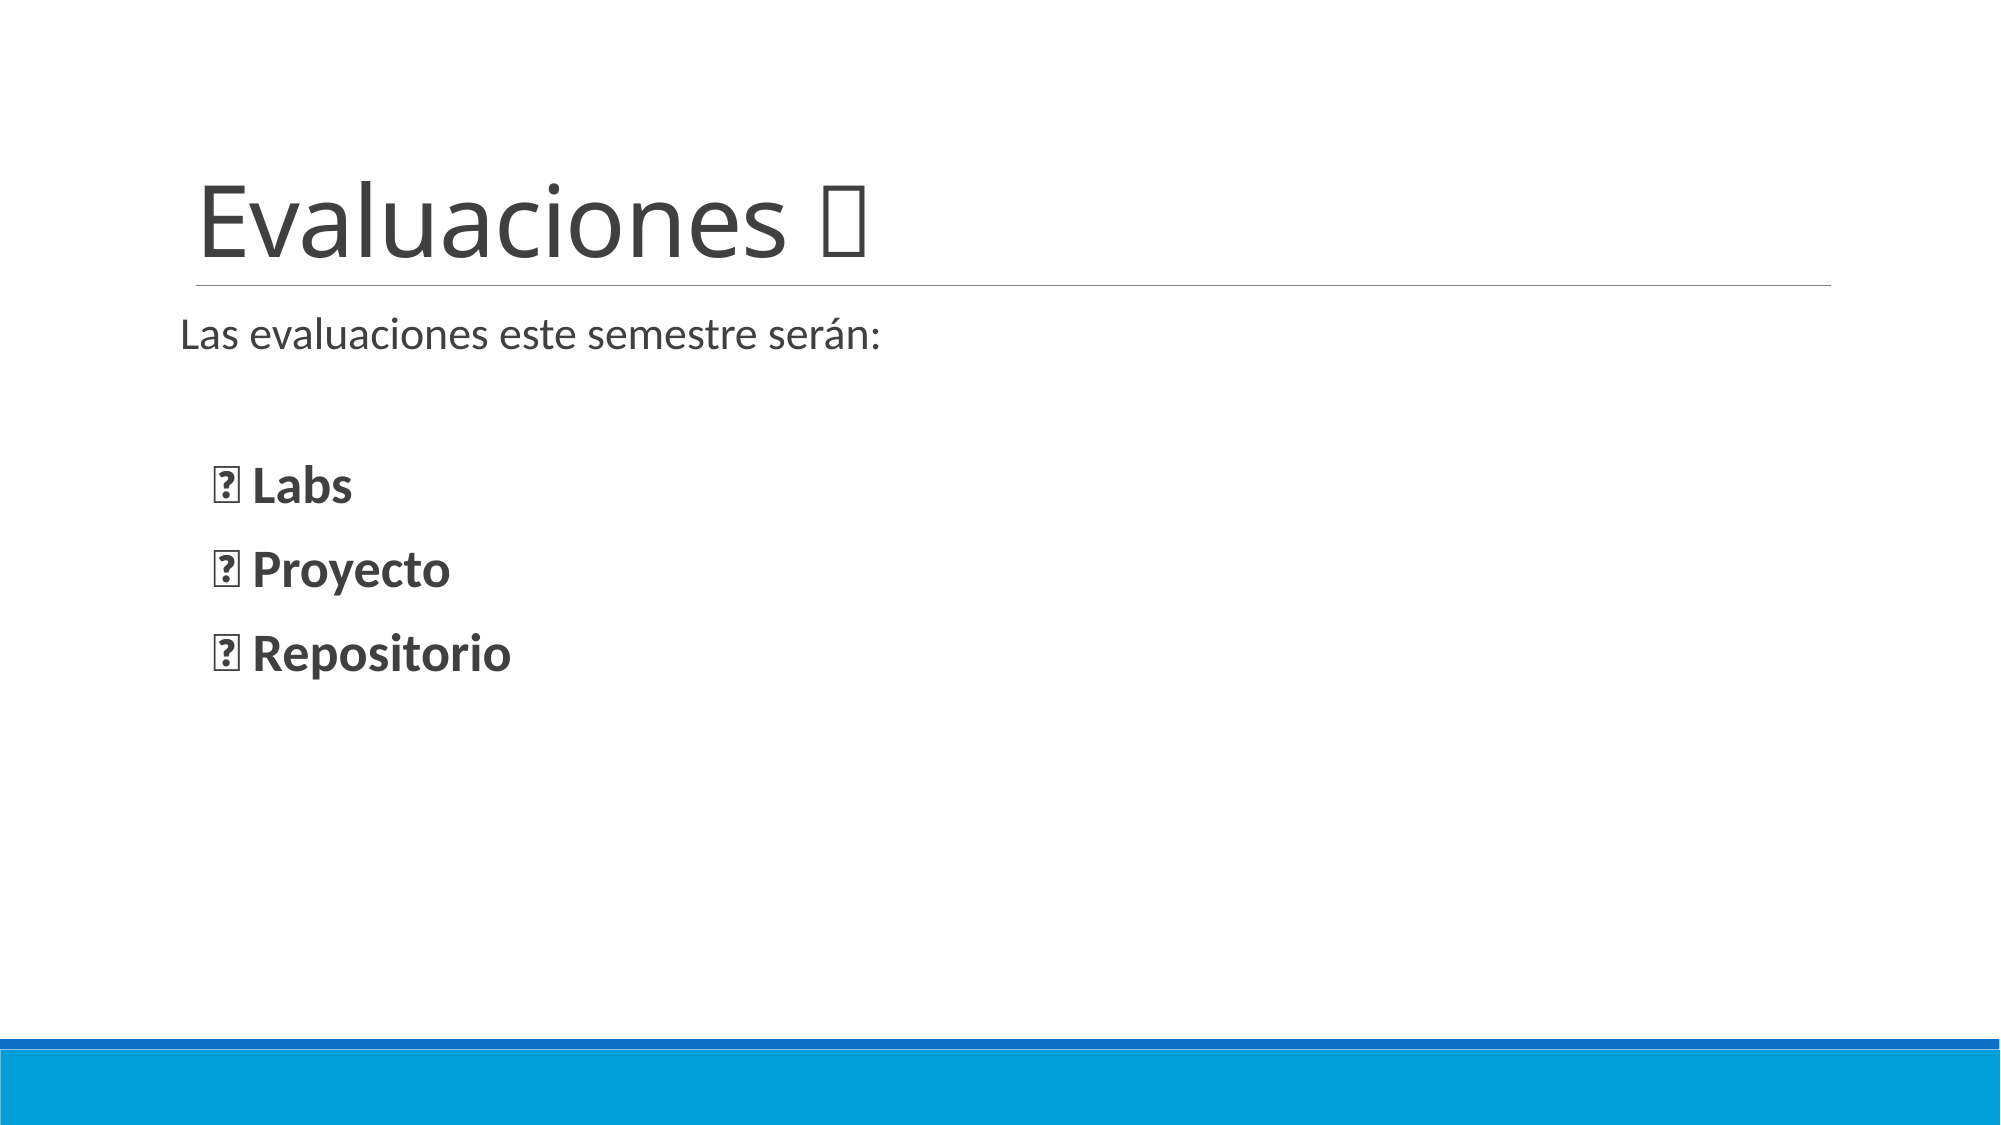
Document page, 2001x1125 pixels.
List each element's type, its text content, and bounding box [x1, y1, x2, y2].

title Evaluaciones 📒 [180, 47, 1830, 285]
list Las evaluaciones este semestre serán: 🧪 Labs 📝 Proyecto 💾 Repositorio [180, 302, 1830, 1010]
